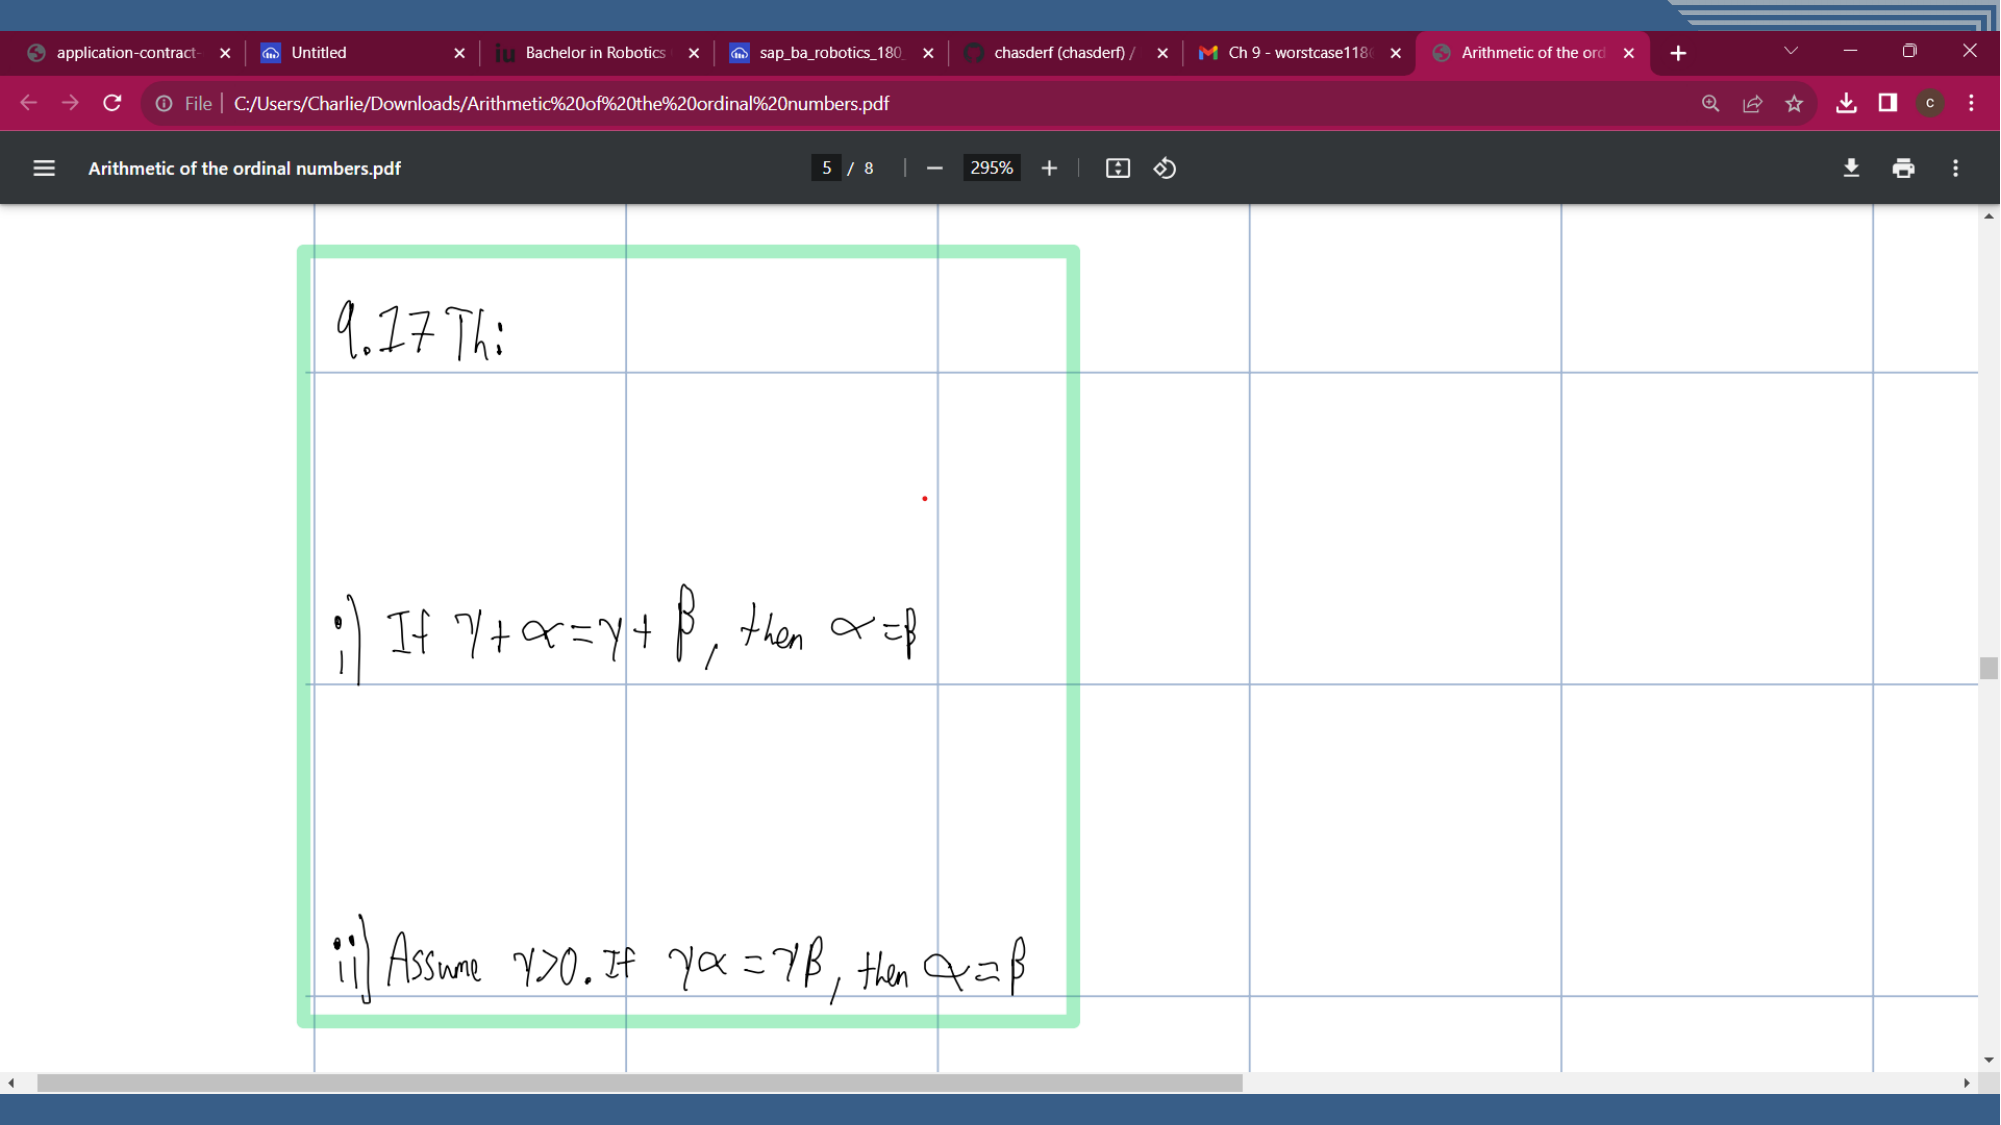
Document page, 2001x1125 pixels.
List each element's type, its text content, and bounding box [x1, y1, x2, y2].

picture [0, 0, 2000, 1094]
title TWO YEAR ACTION PLAN [150, 22, 1900, 31]
